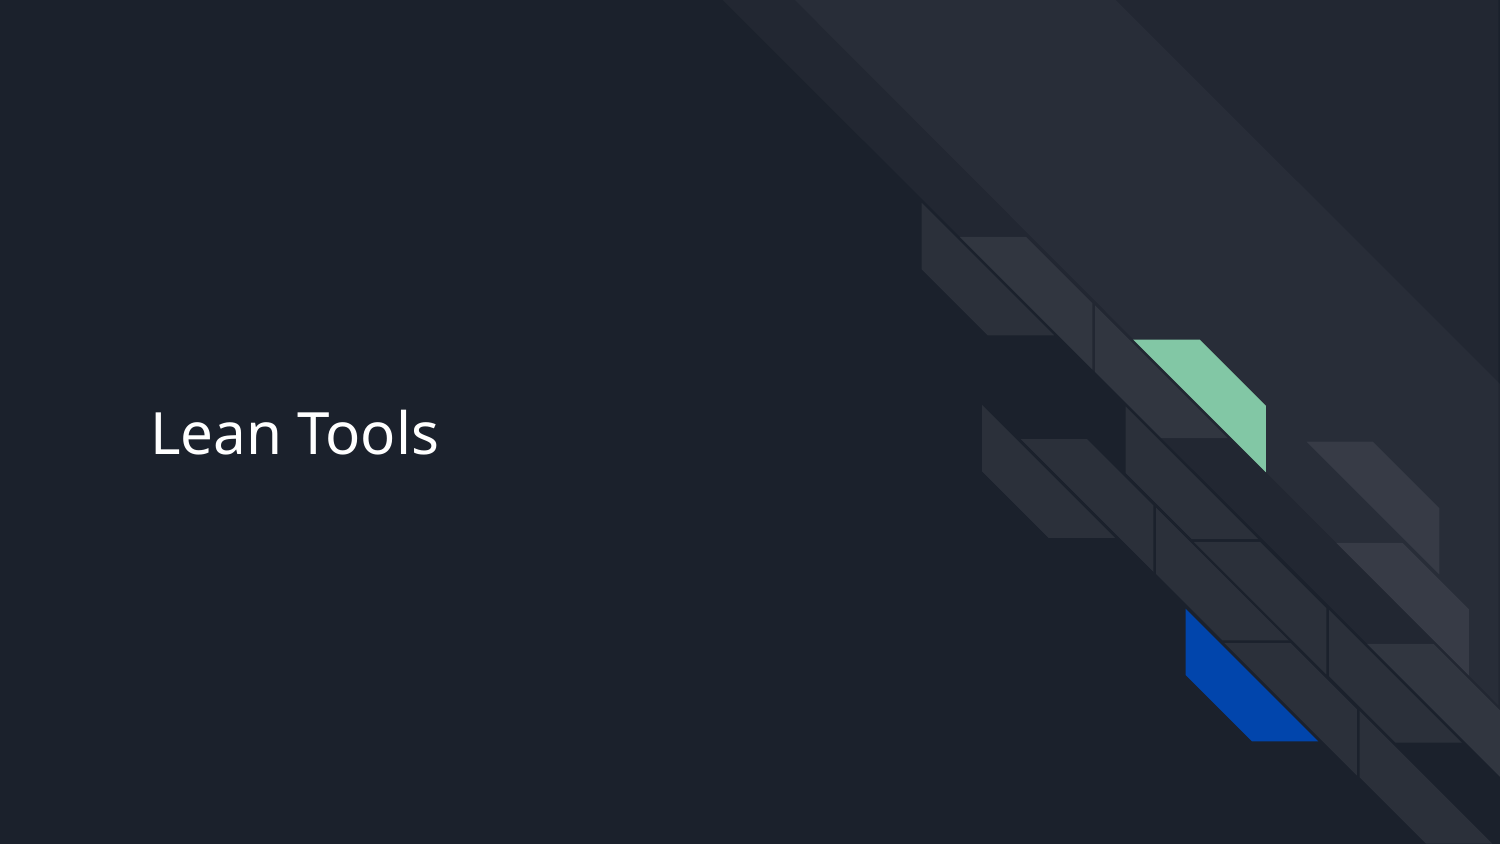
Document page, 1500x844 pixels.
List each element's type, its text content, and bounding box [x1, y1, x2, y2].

title Lean Tools [135, 336, 888, 526]
